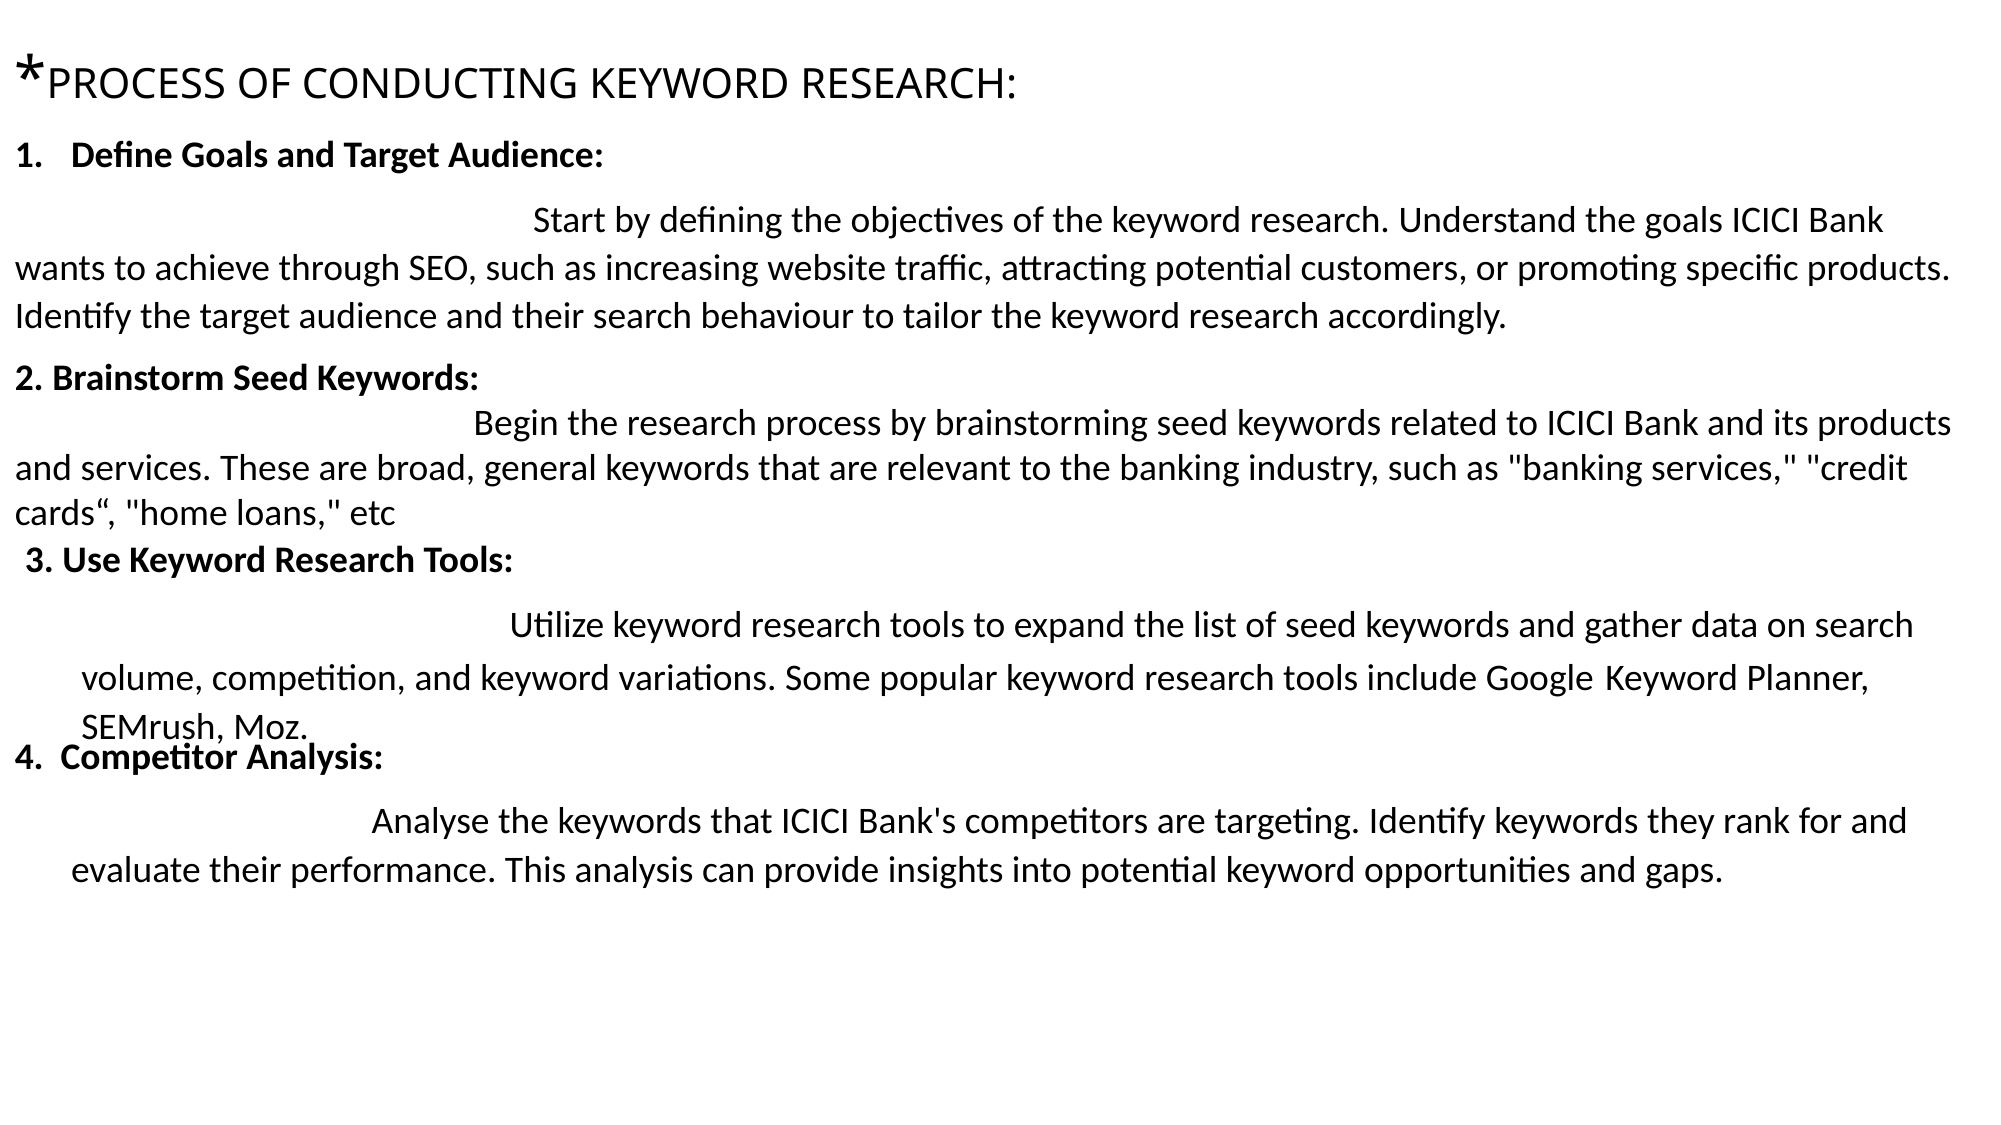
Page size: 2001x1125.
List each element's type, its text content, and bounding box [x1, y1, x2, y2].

text_box 4. Competitor Analysis: Analyse the keywords that ICICI Bank's competitors are targeting. Identify keywords they rank for and evaluate their performance. This analysis can provide insights into potential keyword opportunities and gaps. [0, 721, 1965, 951]
text_box *PROCESS OF CONDUCTING KEYWORD RESEARCH: Define Goals and Target Audience: Start by defining the objectives of the keyword research. Understand the goals ICICI Bank wants to achieve through SEO, such as increasing website traffic, attracting potential customers, or promoting specific products. Identify the target audience and their search behaviour to tailor the keyword research accordingly. 2. Brainstorm Seed Keywords: Begin the research process by brainstorming seed keywords related to ICICI Bank and its products and services. These are broad, general keywords that are relevant to the banking industry, such as "banking services," "credit cards“, "home loans," etc [0, 28, 1990, 541]
text_box 3. Use Keyword Research Tools: Utilize keyword research tools to expand the list of seed keywords and gather data on search volume, competition, and keyword variations. Some popular keyword research tools include Google Keyword Planner, SEMrush, Moz. [10, 525, 1965, 721]
